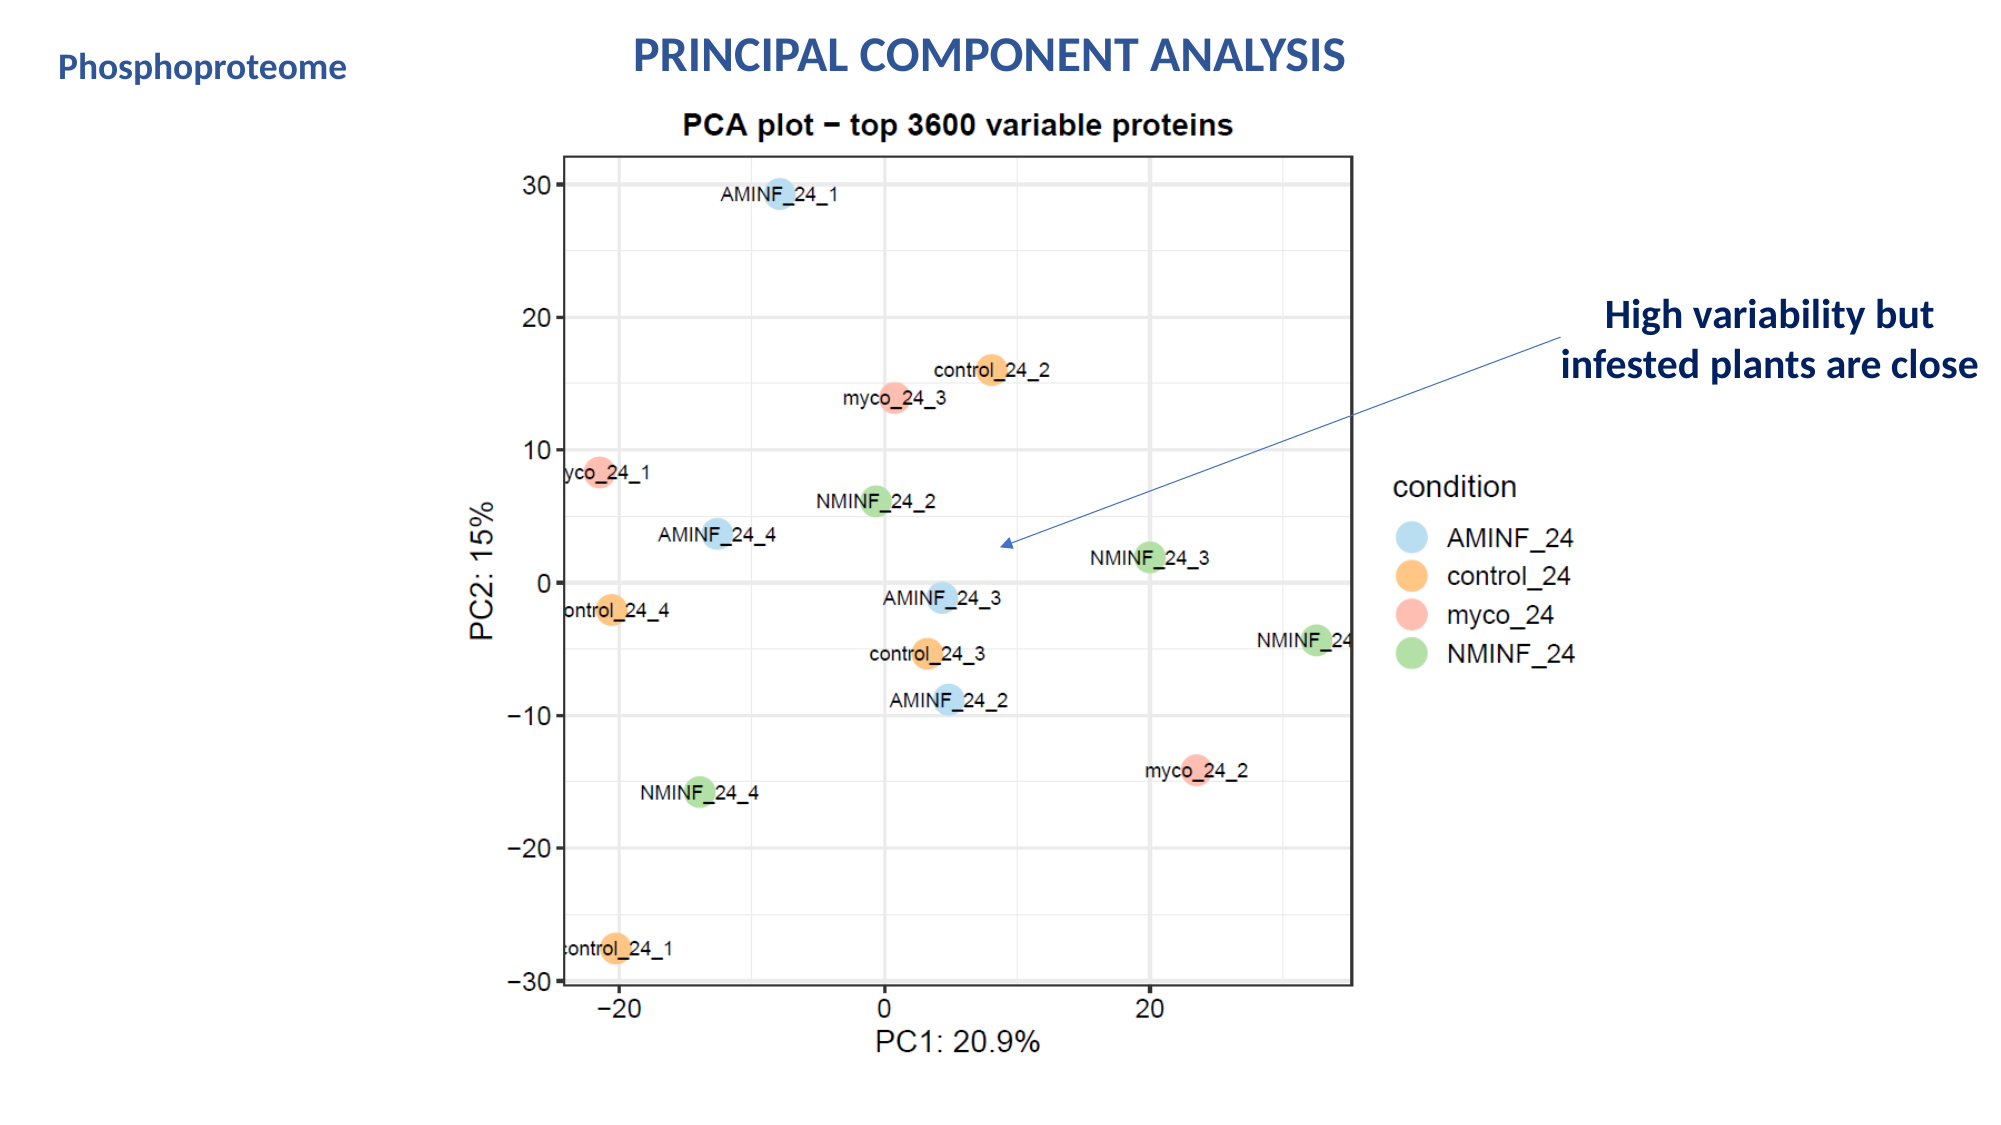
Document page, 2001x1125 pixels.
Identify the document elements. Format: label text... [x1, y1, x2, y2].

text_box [999, 336, 1561, 548]
text_box PRINCIPAL COMPONENT ANALYSIS [618, 13, 1468, 89]
picture [373, 110, 1627, 1060]
text_box Phosphoproteome [43, 34, 387, 95]
text_box High variability but infested plants are close [1627, 278, 2000, 394]
